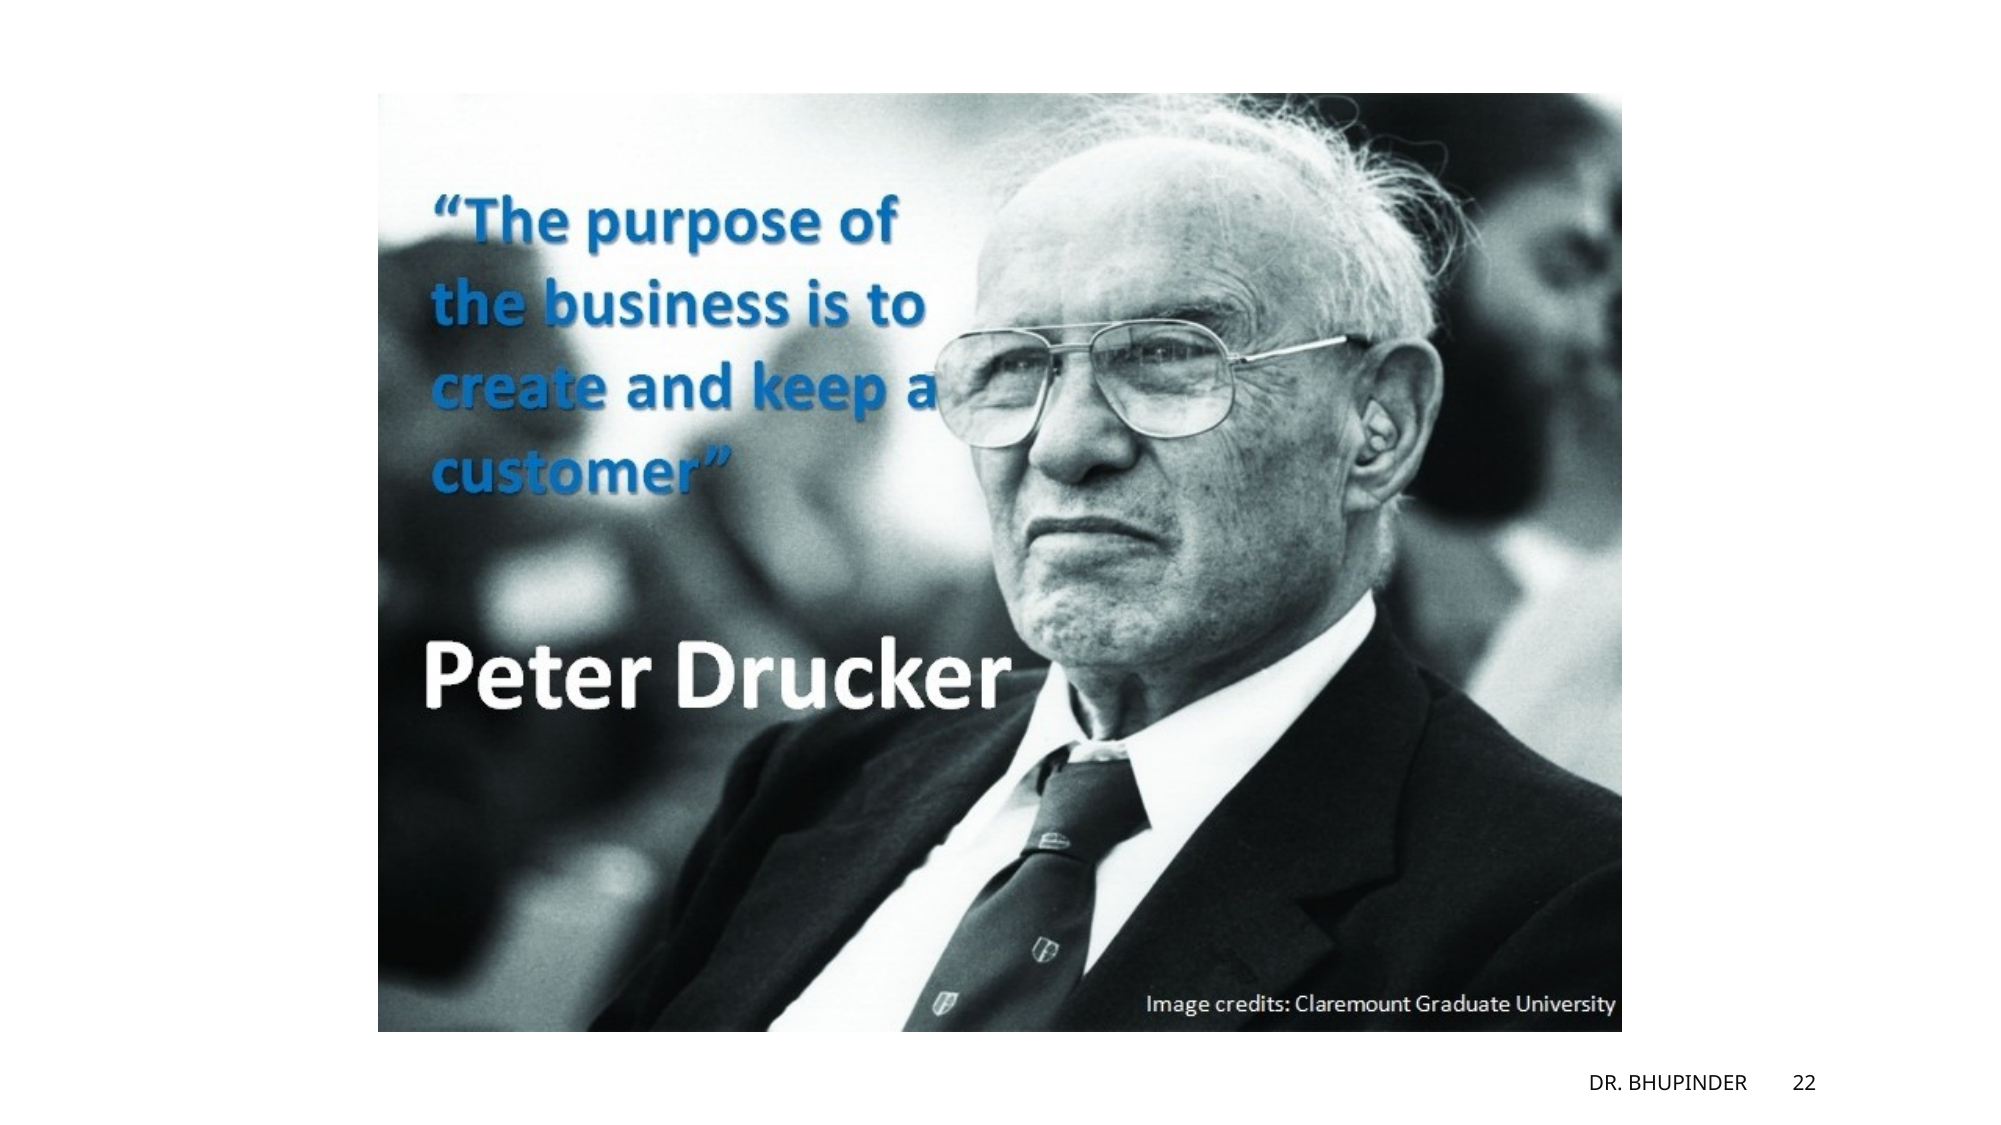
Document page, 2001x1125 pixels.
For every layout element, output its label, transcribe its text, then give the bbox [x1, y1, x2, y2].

slide_number 22 [1777, 1061, 1938, 1107]
footer DR. BHUPINDER [794, 1061, 1763, 1107]
picture [378, 93, 1622, 1032]
